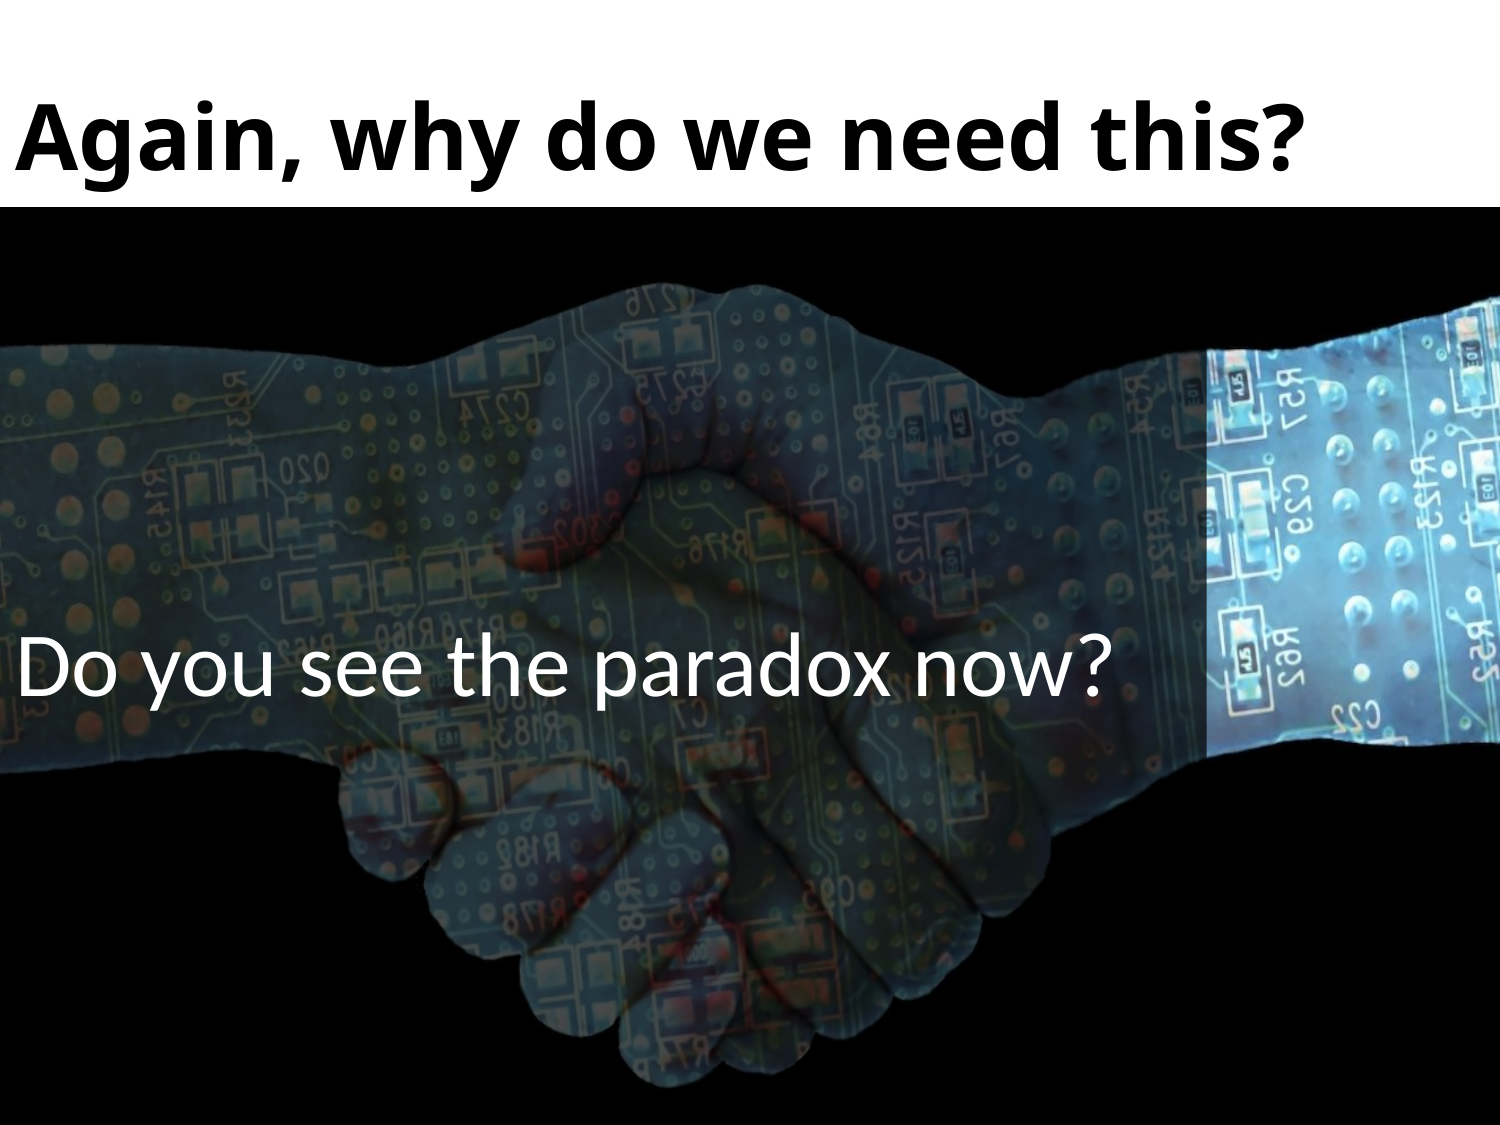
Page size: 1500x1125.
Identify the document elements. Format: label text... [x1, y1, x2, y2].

picture [0, 208, 1500, 1125]
text_box Again, why do we need this? [0, 36, 1500, 208]
